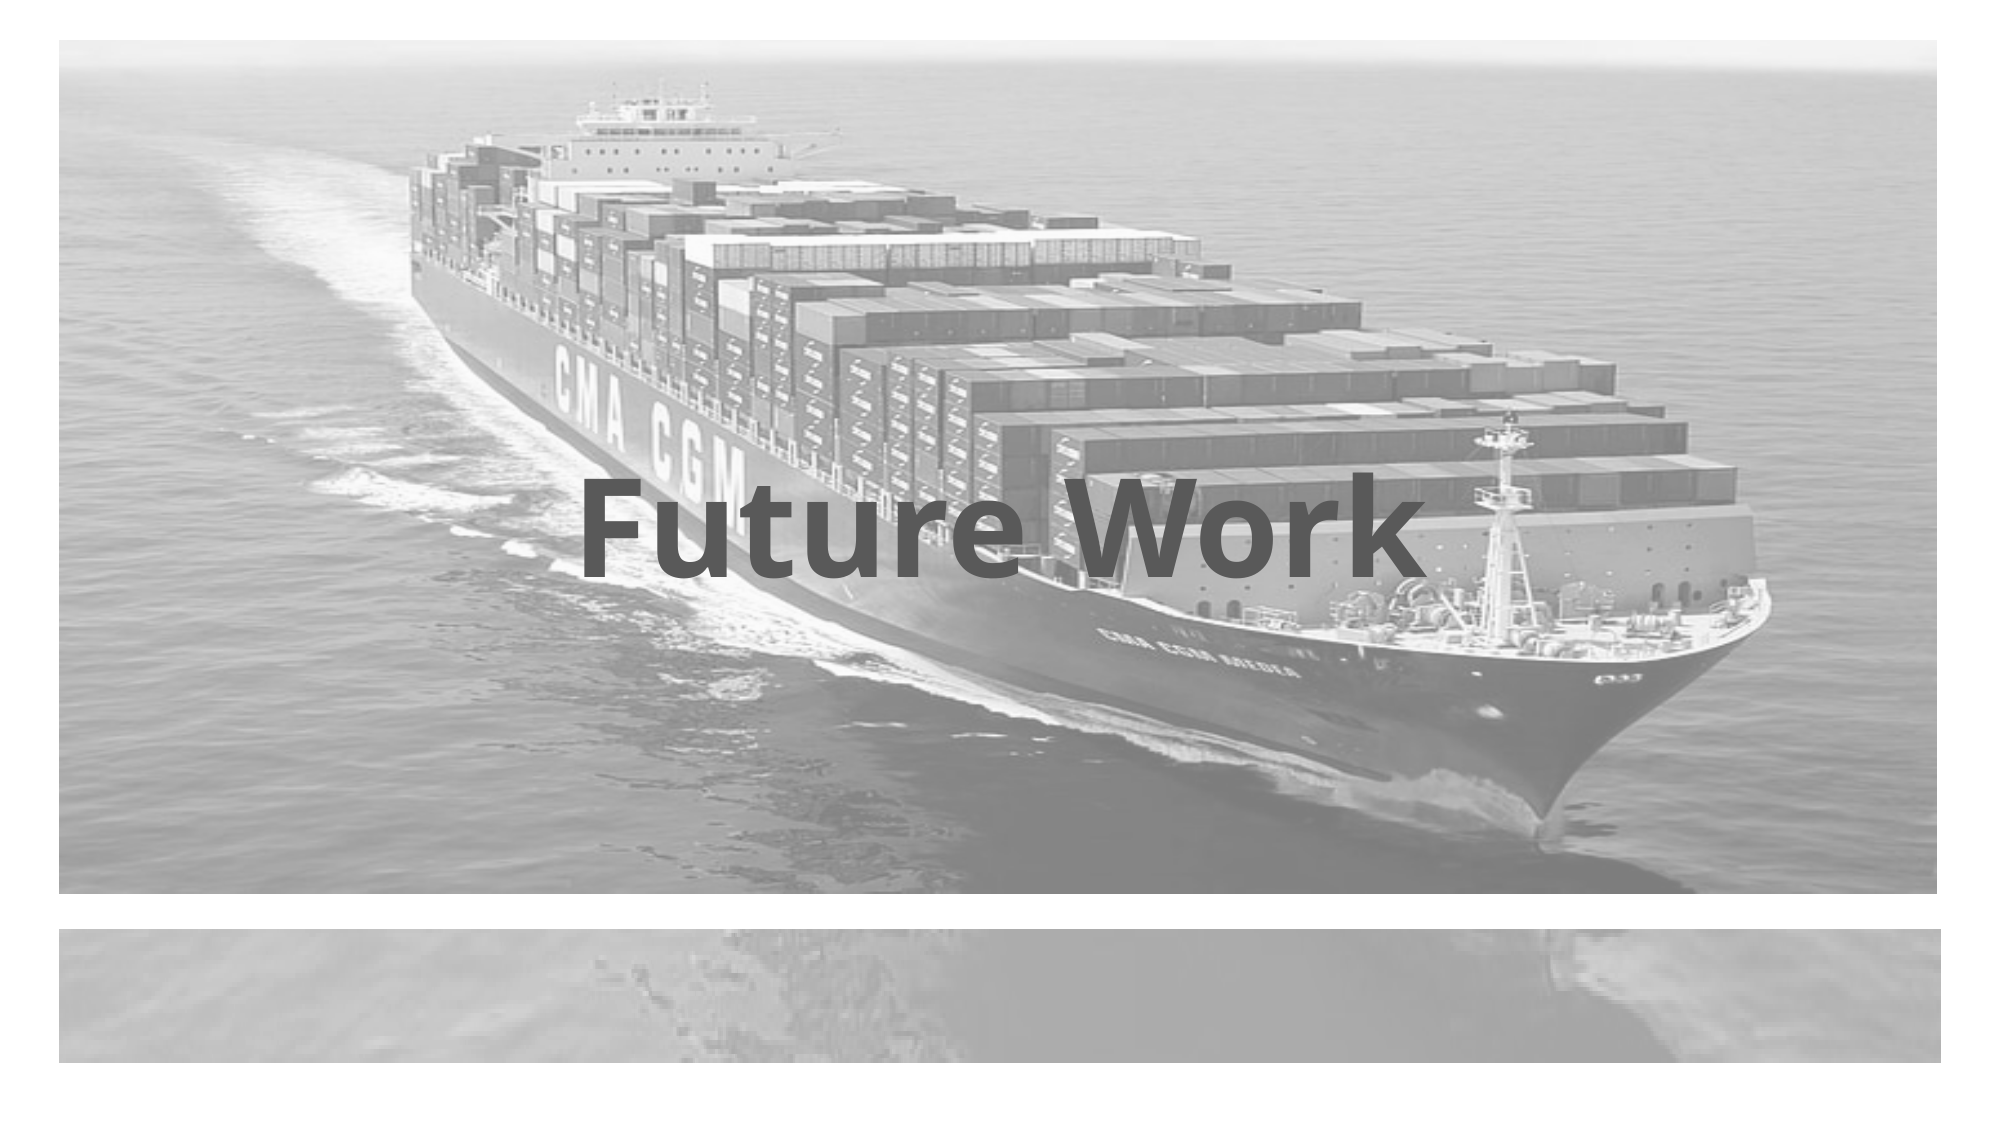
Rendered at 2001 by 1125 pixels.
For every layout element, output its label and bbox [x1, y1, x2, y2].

picture [58, 39, 1938, 895]
picture [58, 929, 1942, 1064]
